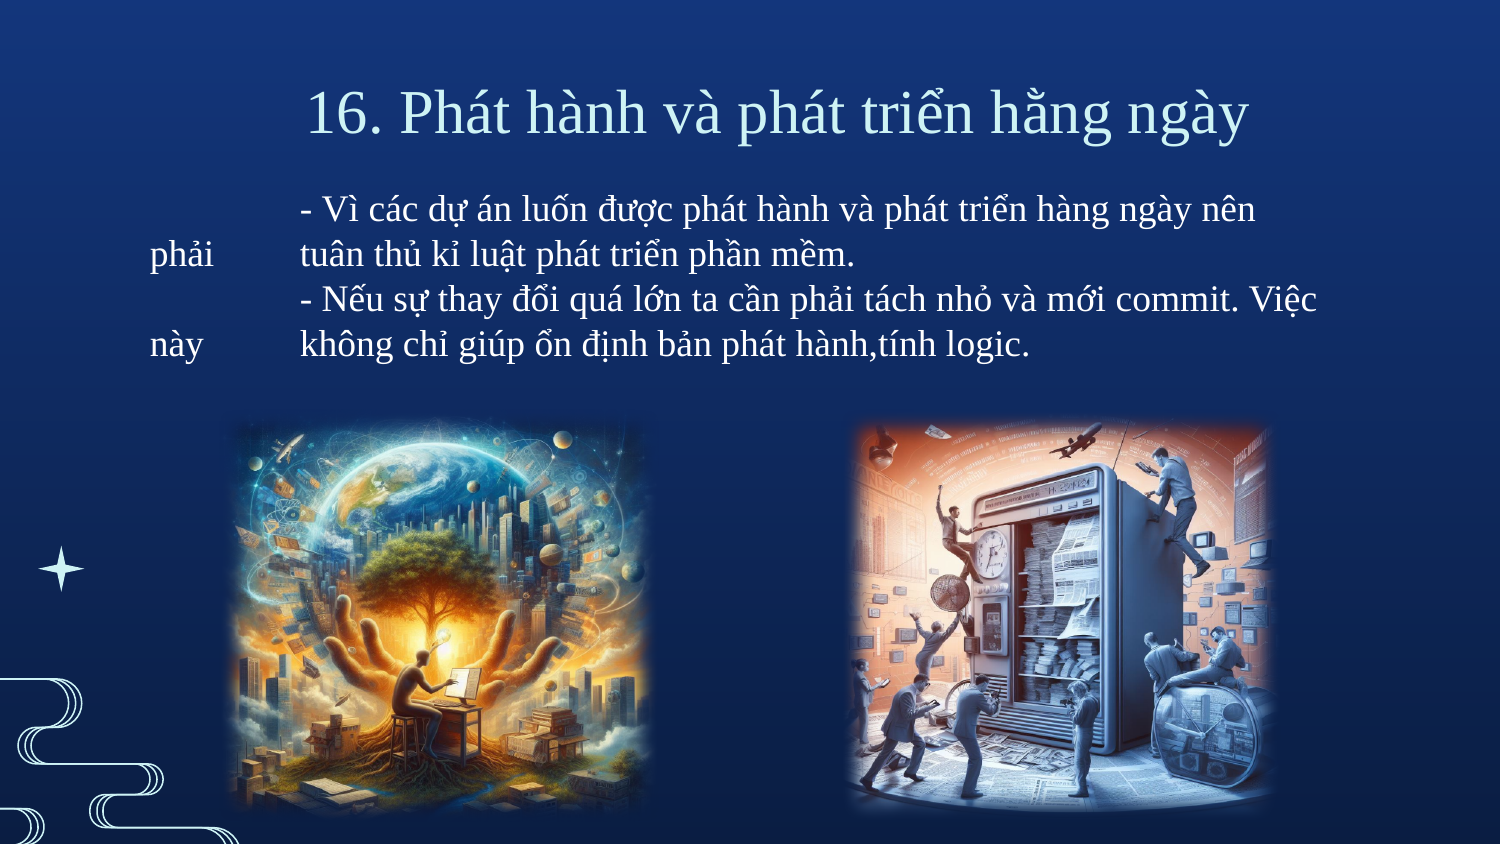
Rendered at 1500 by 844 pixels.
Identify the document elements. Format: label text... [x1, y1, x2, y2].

picture [219, 409, 660, 823]
text_box 16. Phát hành và phát triển hằng ngày [290, 63, 1500, 154]
picture [840, 409, 1281, 823]
title - Vì các dự án luốn được phát hành và phát triển hàng ngày nên phải tuân thủ kỉ luật phát triển phần mềm. - Nếu sự thay đổi quá lớn ta cần phải tách nhỏ và mới commit. Việc này không chỉ giúp ổn định bản phát hành,tính logic. [78, 169, 1344, 381]
